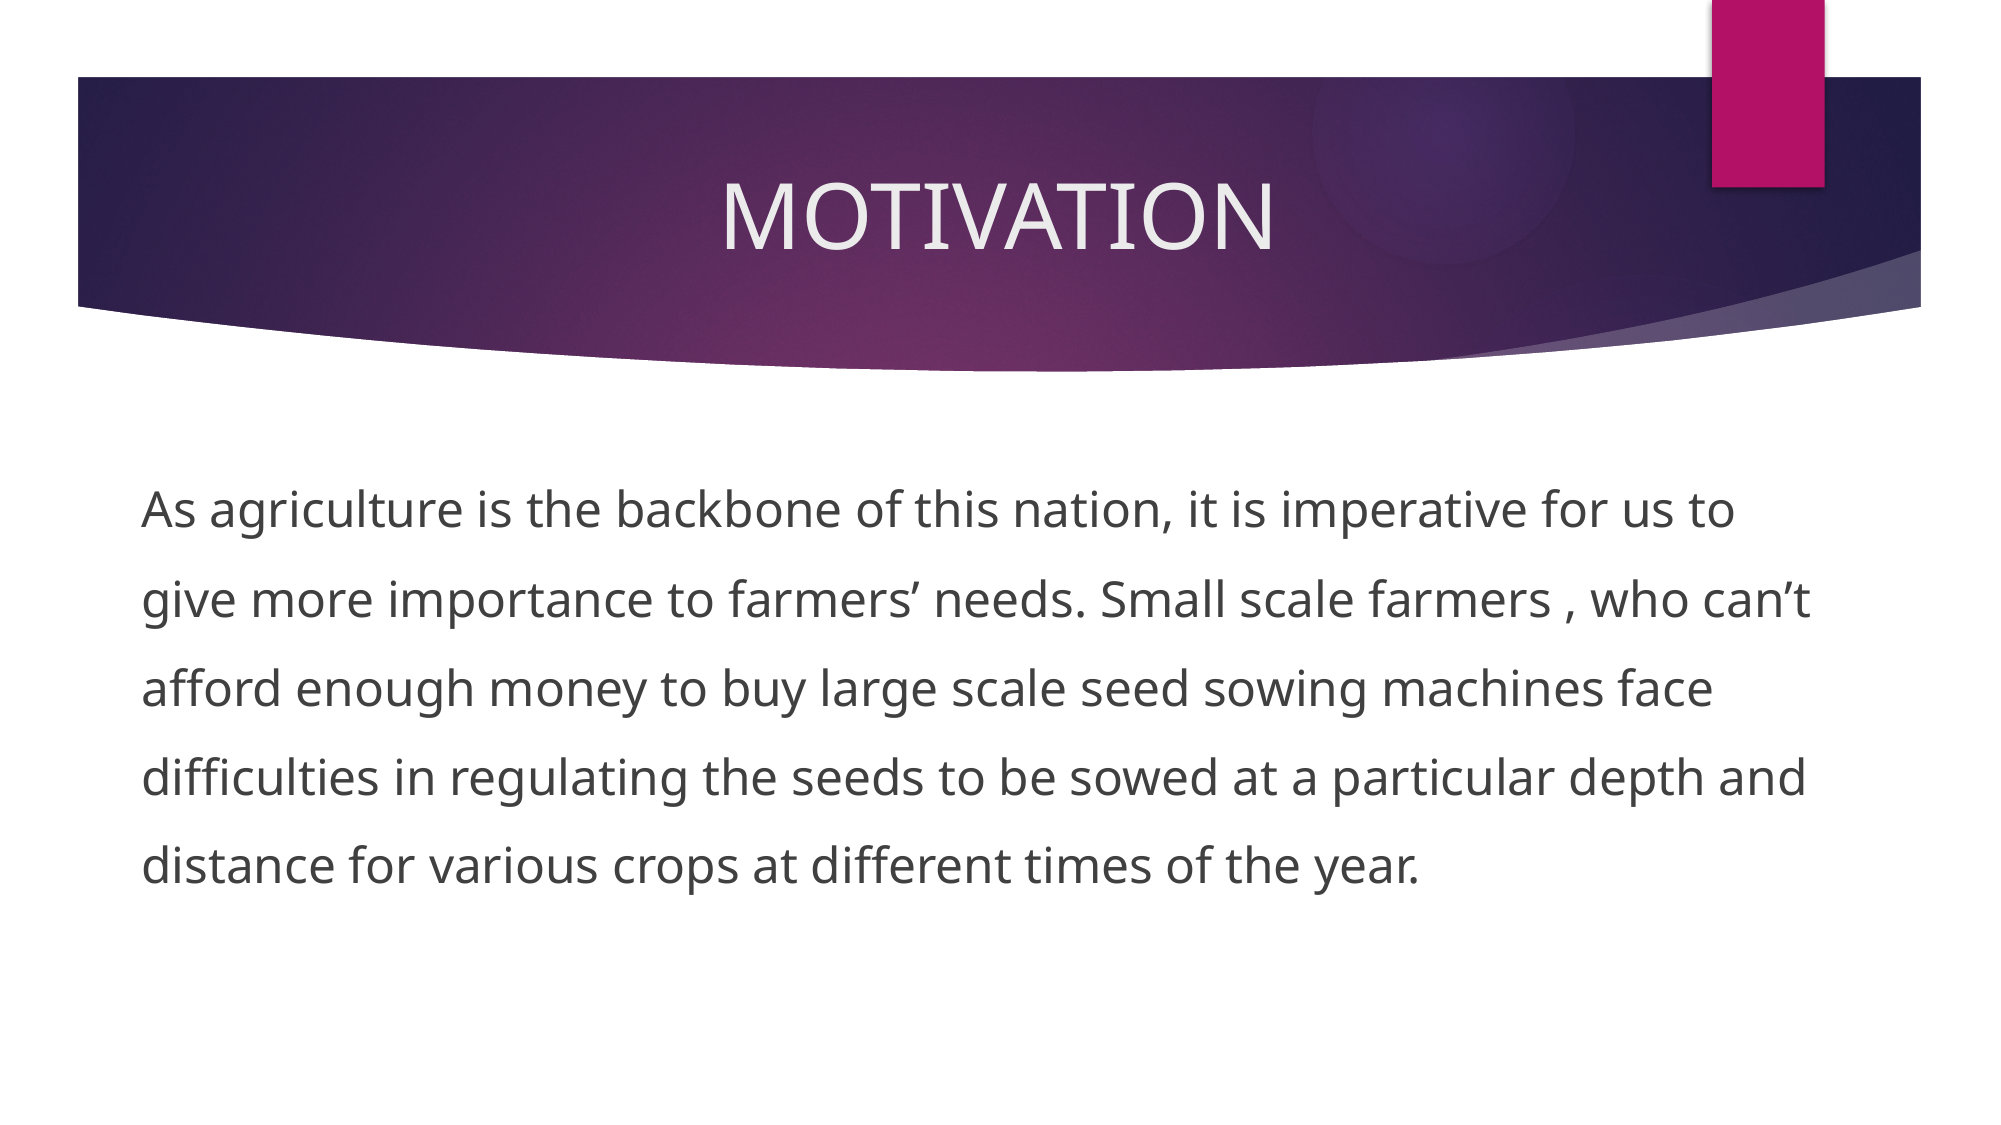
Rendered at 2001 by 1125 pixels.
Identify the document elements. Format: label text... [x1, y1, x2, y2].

list As agriculture is the backbone of this nation, it is imperative for us to give more importance to farmers’ needs. Small scale farmers , who can’t afford enough money to buy large scale seed sowing machines face difficulties in regulating the seeds to be sowed at a particular depth and distance for various crops at different times of the year. [126, 376, 1858, 973]
title MOTIVATION [126, 146, 1873, 279]
